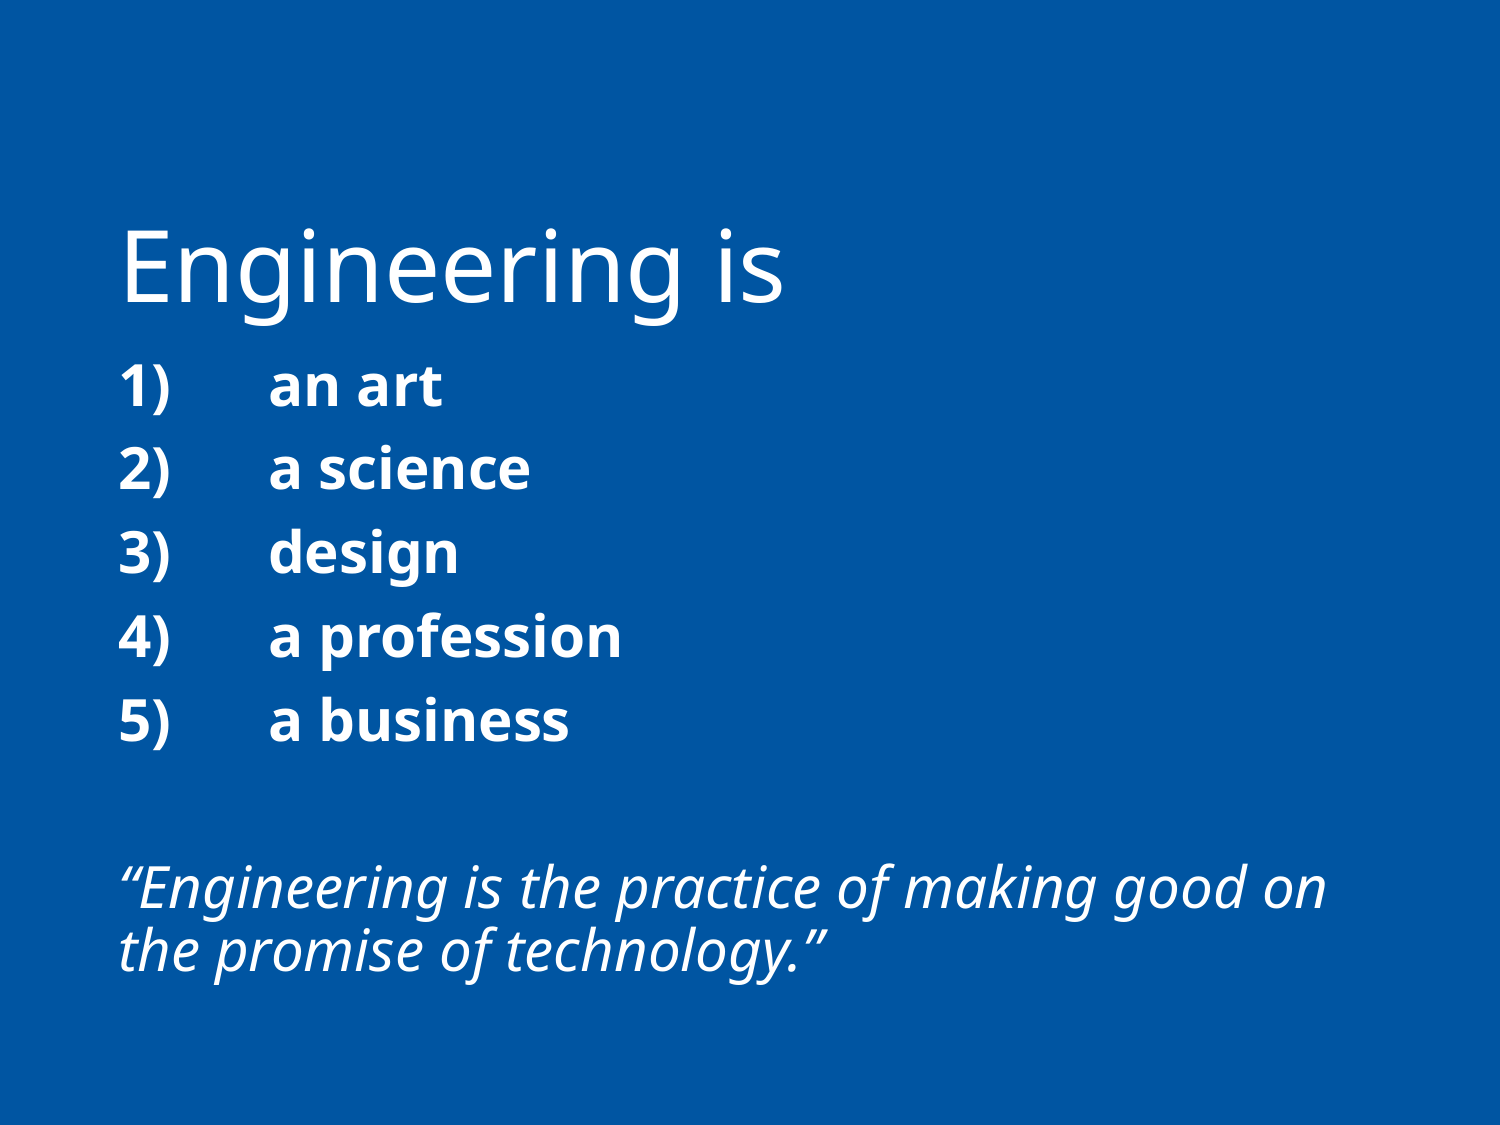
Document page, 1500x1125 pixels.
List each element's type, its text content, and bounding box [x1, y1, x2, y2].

title Engineering is [103, 197, 1397, 343]
list 1) an art 2) a science 3) design 4) a profession 5) a business “Engineering is the practice of making good on the promise of technology.” [103, 348, 1397, 961]
